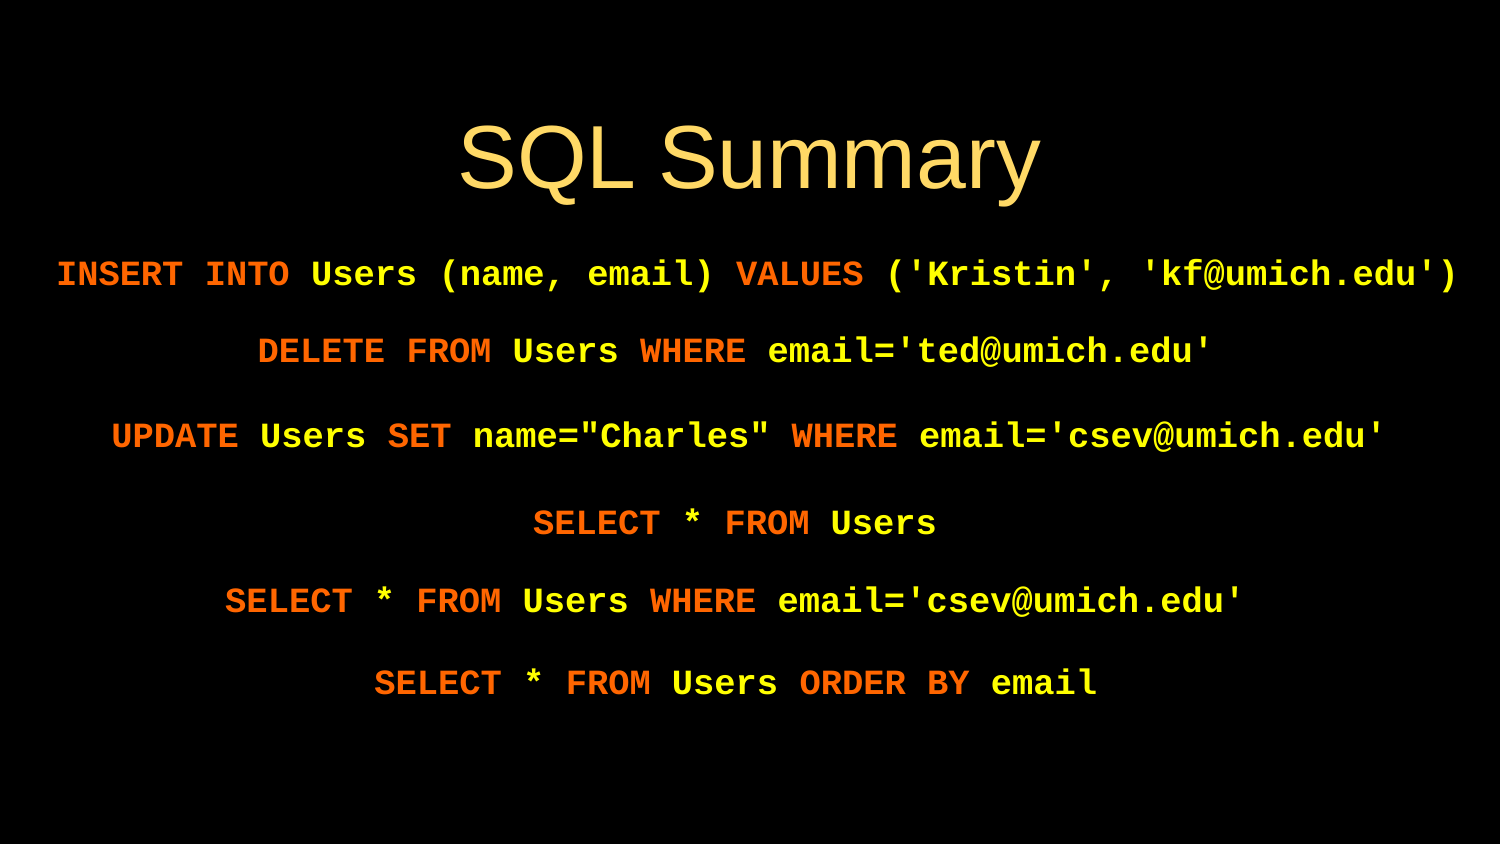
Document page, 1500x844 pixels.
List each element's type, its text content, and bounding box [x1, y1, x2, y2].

text_box SELECT * FROM Users ORDER BY email [359, 645, 1113, 715]
text_box SELECT * FROM Users [508, 483, 962, 558]
text_box INSERT INTO Users (name, email) VALUES ('Kristin', 'kf@umich.edu') [34, 237, 1480, 305]
text_box DELETE FROM Users WHERE email='ted@umich.edu' [191, 312, 1281, 385]
text_box SELECT * FROM Users WHERE email='csev@umich.edu' [141, 561, 1330, 636]
text_box UPDATE Users SET name="Charles" WHERE email='csev@umich.edu' [85, 399, 1414, 467]
title SQL Summary [106, 71, 1393, 235]
